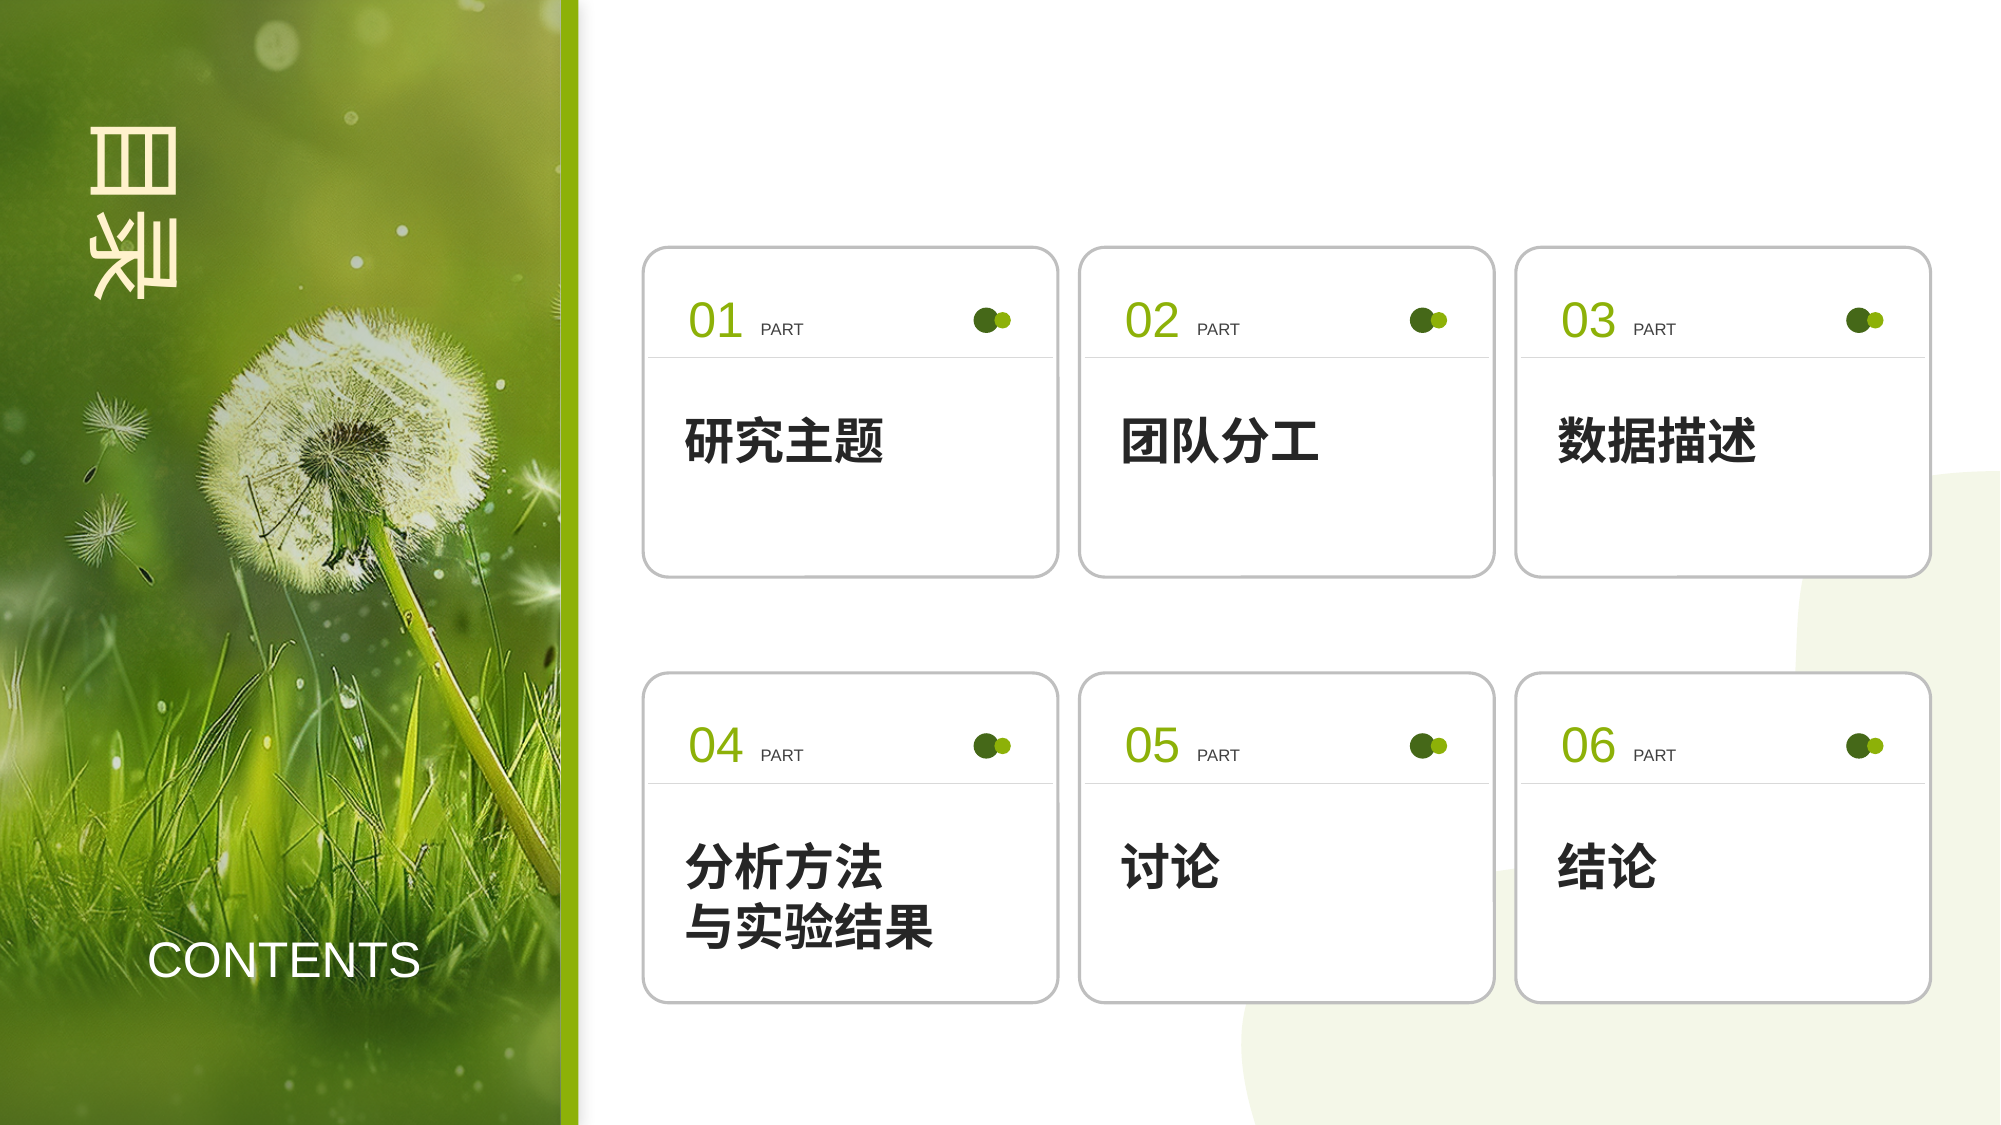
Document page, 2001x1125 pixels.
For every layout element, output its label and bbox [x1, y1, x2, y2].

text_box [1079, 672, 1495, 1003]
text_box [1079, 247, 1495, 578]
text_box [643, 247, 1058, 578]
text_box [561, 0, 579, 1125]
text_box [1240, 470, 2000, 1125]
text_box [1515, 247, 1931, 578]
text_box [1515, 672, 1931, 1003]
picture [0, 0, 561, 1125]
text_box [643, 672, 1058, 1003]
